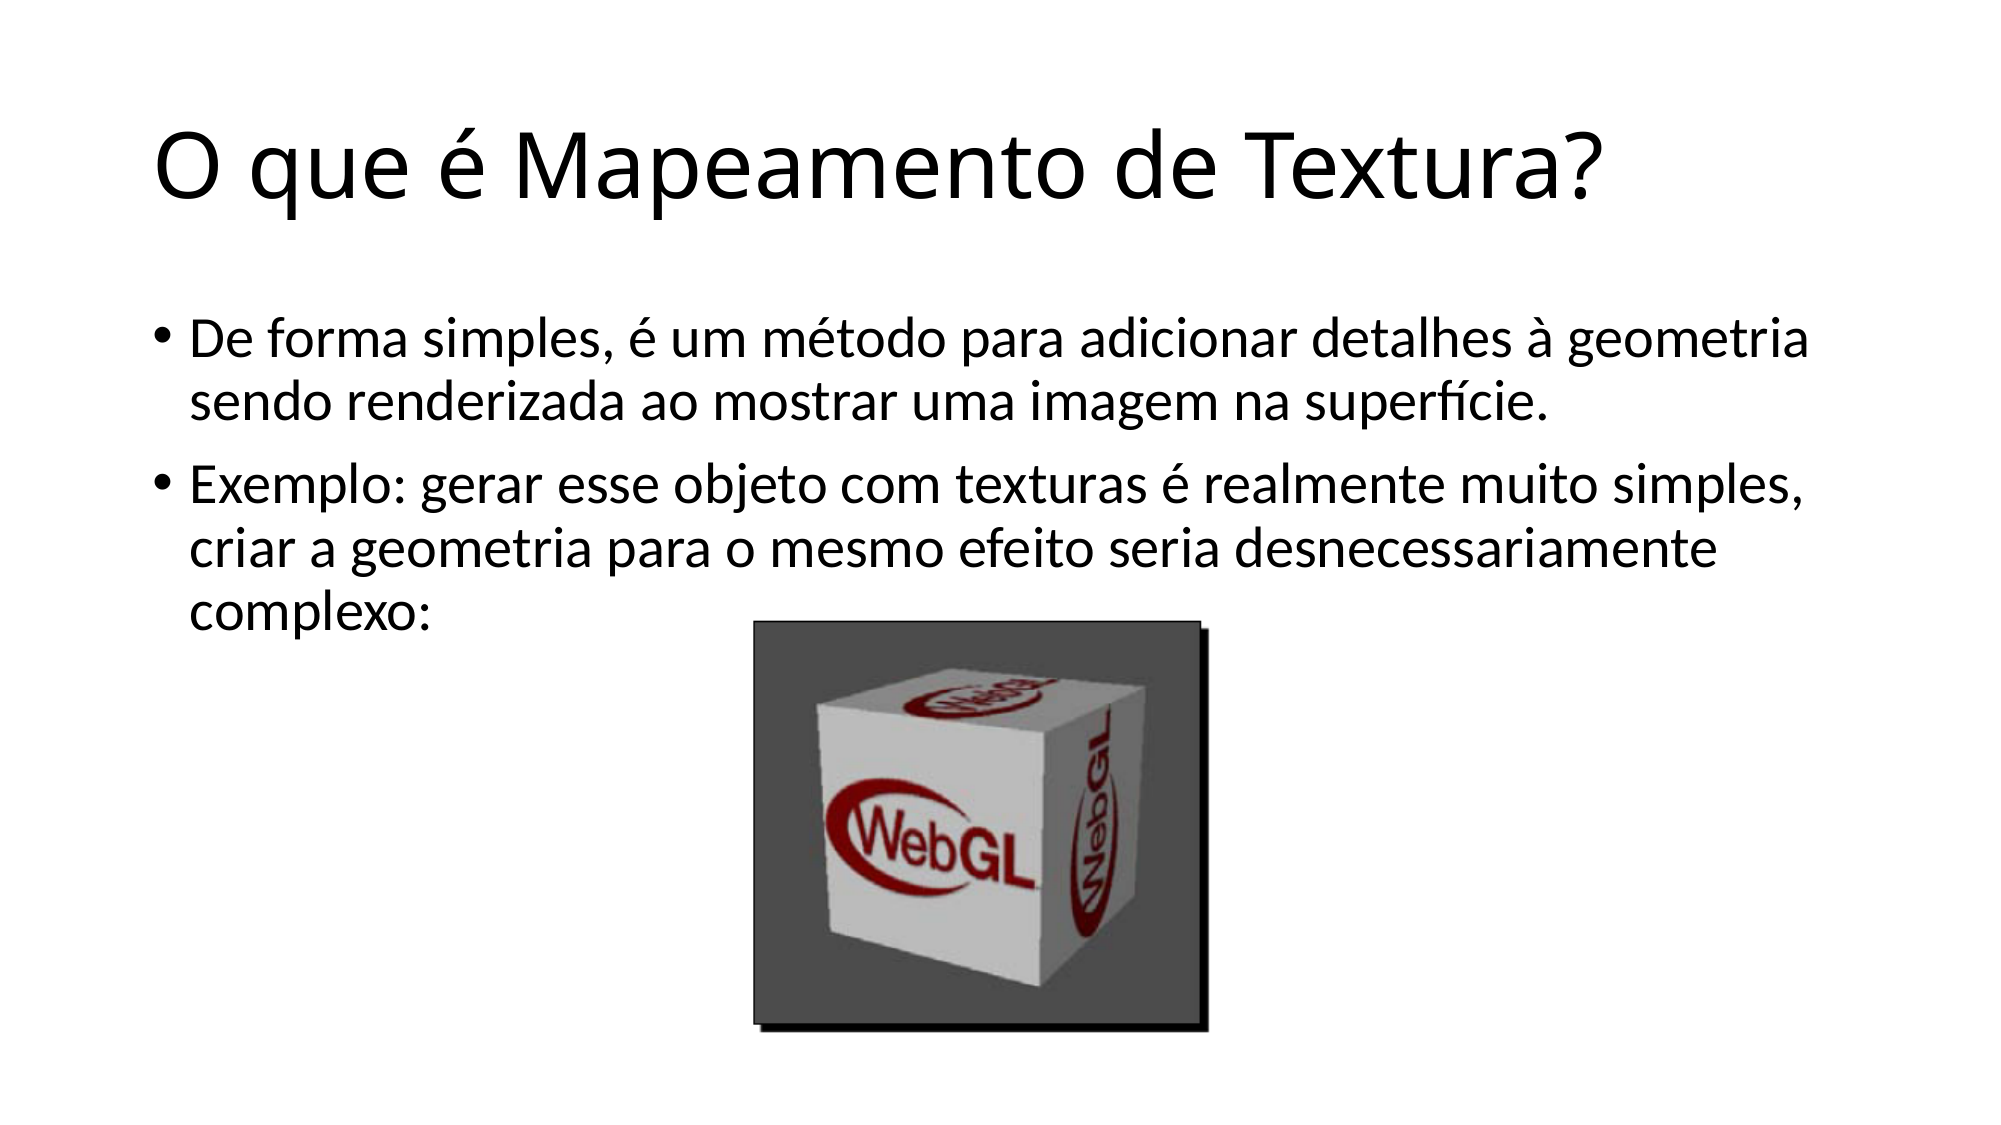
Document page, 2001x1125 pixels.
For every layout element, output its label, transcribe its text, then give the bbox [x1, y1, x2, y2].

list De forma simples, é um método para adicionar detalhes à geometria sendo renderizada ao mostrar uma imagem na superfície. Exemplo: gerar esse objeto com texturas é realmente muito simples, criar a geometria para o mesmo efeito seria desnecessariamente complexo: [137, 299, 1863, 1014]
picture [749, 614, 1211, 1036]
title O que é Mapeamento de Textura? [137, 59, 1863, 278]
